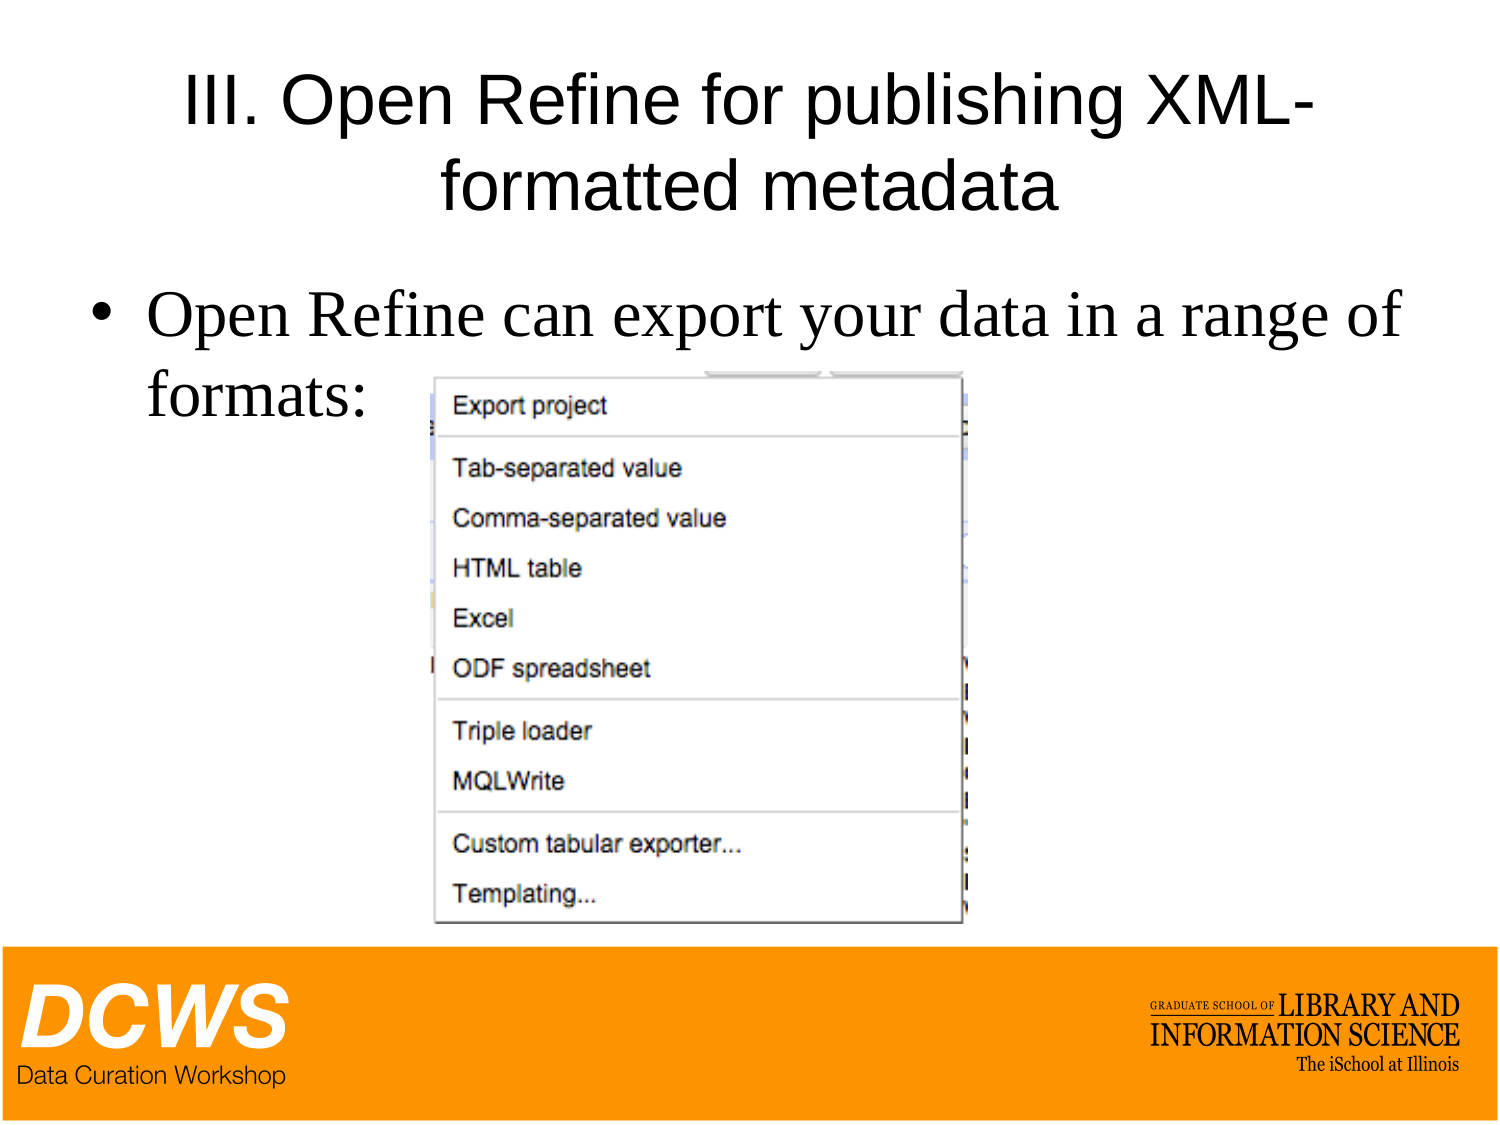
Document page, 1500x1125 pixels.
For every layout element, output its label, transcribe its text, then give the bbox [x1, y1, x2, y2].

picture [0, 944, 1500, 1123]
title III. Open Refine for publishing XML-formatted metadata [75, 45, 1425, 233]
picture [430, 371, 969, 924]
list Open Refine can export your data in a range of formats: [75, 262, 1425, 1005]
